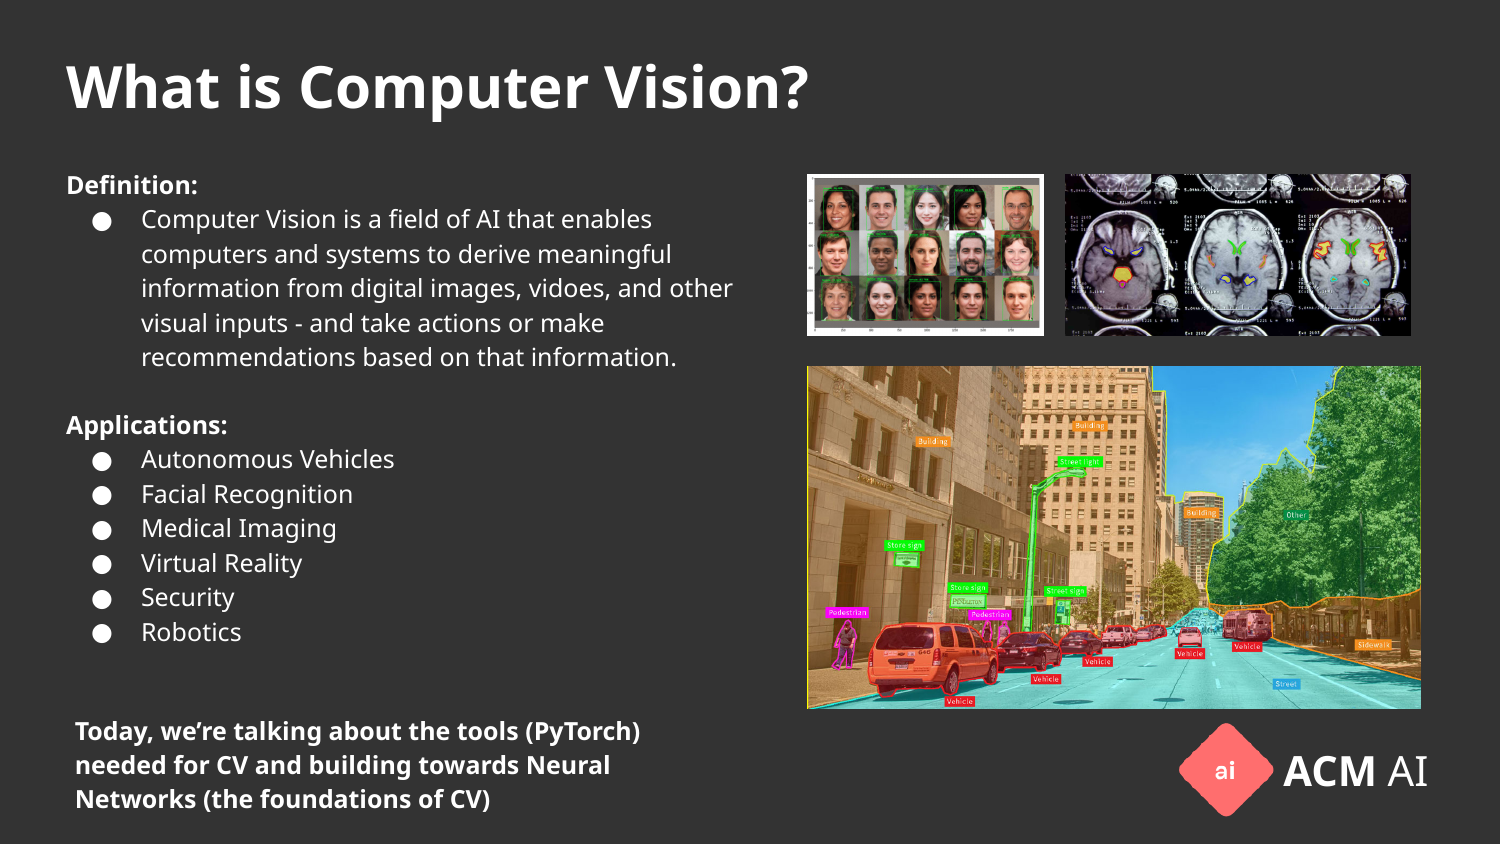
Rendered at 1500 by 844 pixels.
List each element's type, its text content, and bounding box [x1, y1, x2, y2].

list Definition: Computer Vision is a field of AI that enables computers and systems to derive meaningful information from digital images, vidoes, and other visual inputs - and take actions or make recommendations based on that information. Applications: Autonomous Vehicles Facial Recognition Medical Imaging Virtual Reality Security Robotics [51, 150, 782, 741]
picture [807, 365, 1422, 709]
text_box Today, we’re talking about the tools (PyTorch) needed for CV and building towards Neural Networks (the foundations of CV) [59, 695, 750, 829]
title What is Computer Vision? [51, 35, 1449, 130]
picture [807, 174, 1044, 336]
picture [1065, 174, 1411, 336]
picture [1175, 719, 1277, 820]
